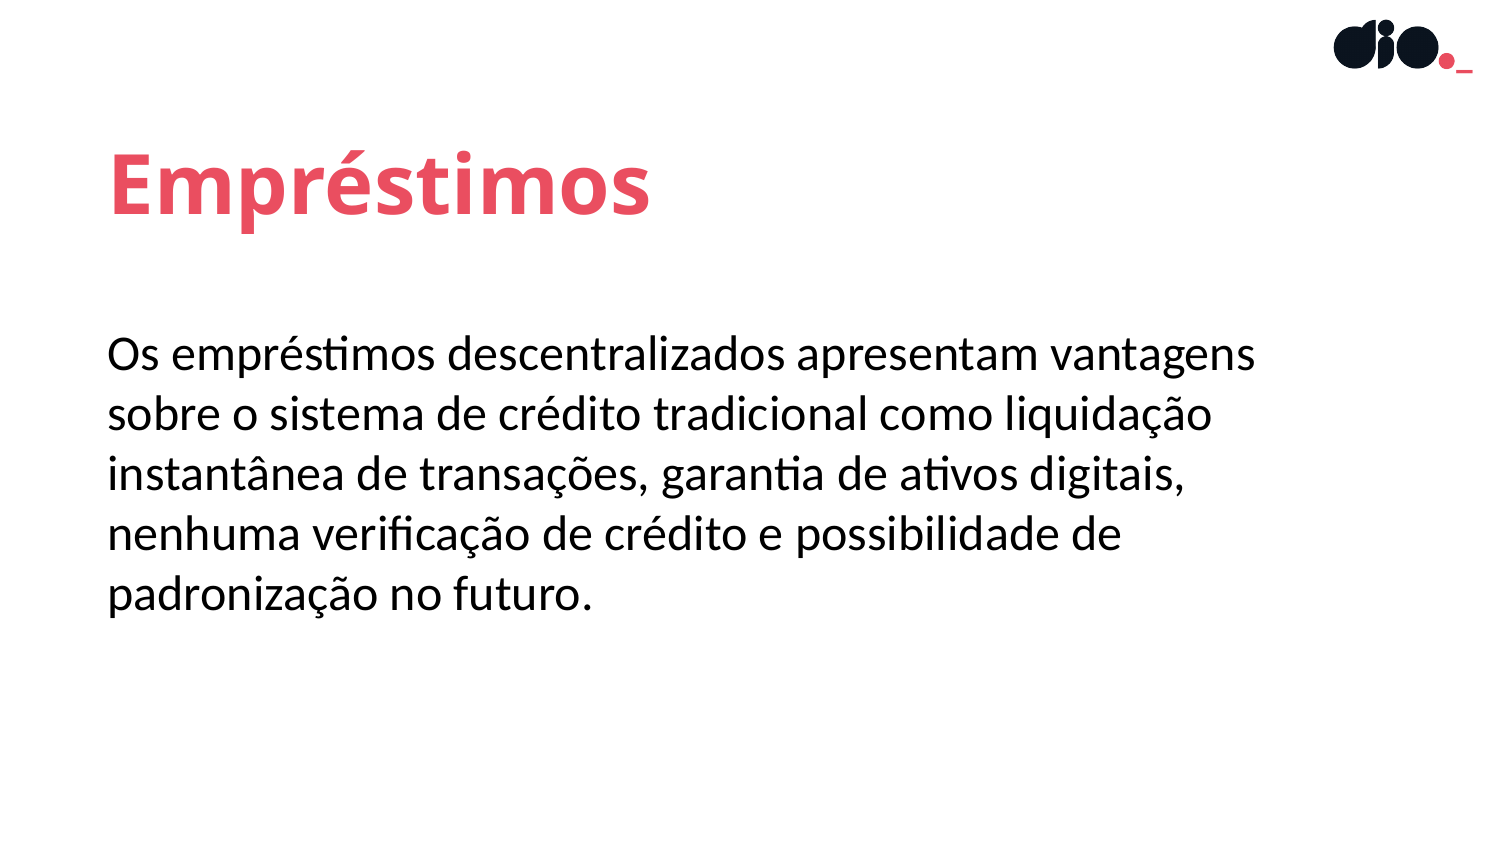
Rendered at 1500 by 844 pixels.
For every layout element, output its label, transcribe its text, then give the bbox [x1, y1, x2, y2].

text_box Empréstimos [92, 104, 1408, 243]
text_box Os empréstimos descentralizados apresentam vantagens sobre o sistema de crédito tradicional como liquidação instantânea de transações, garantia de ativos digitais, nenhuma verificação de crédito e possibilidade de padronização no futuro. [92, 313, 1360, 628]
picture [1333, 19, 1473, 74]
